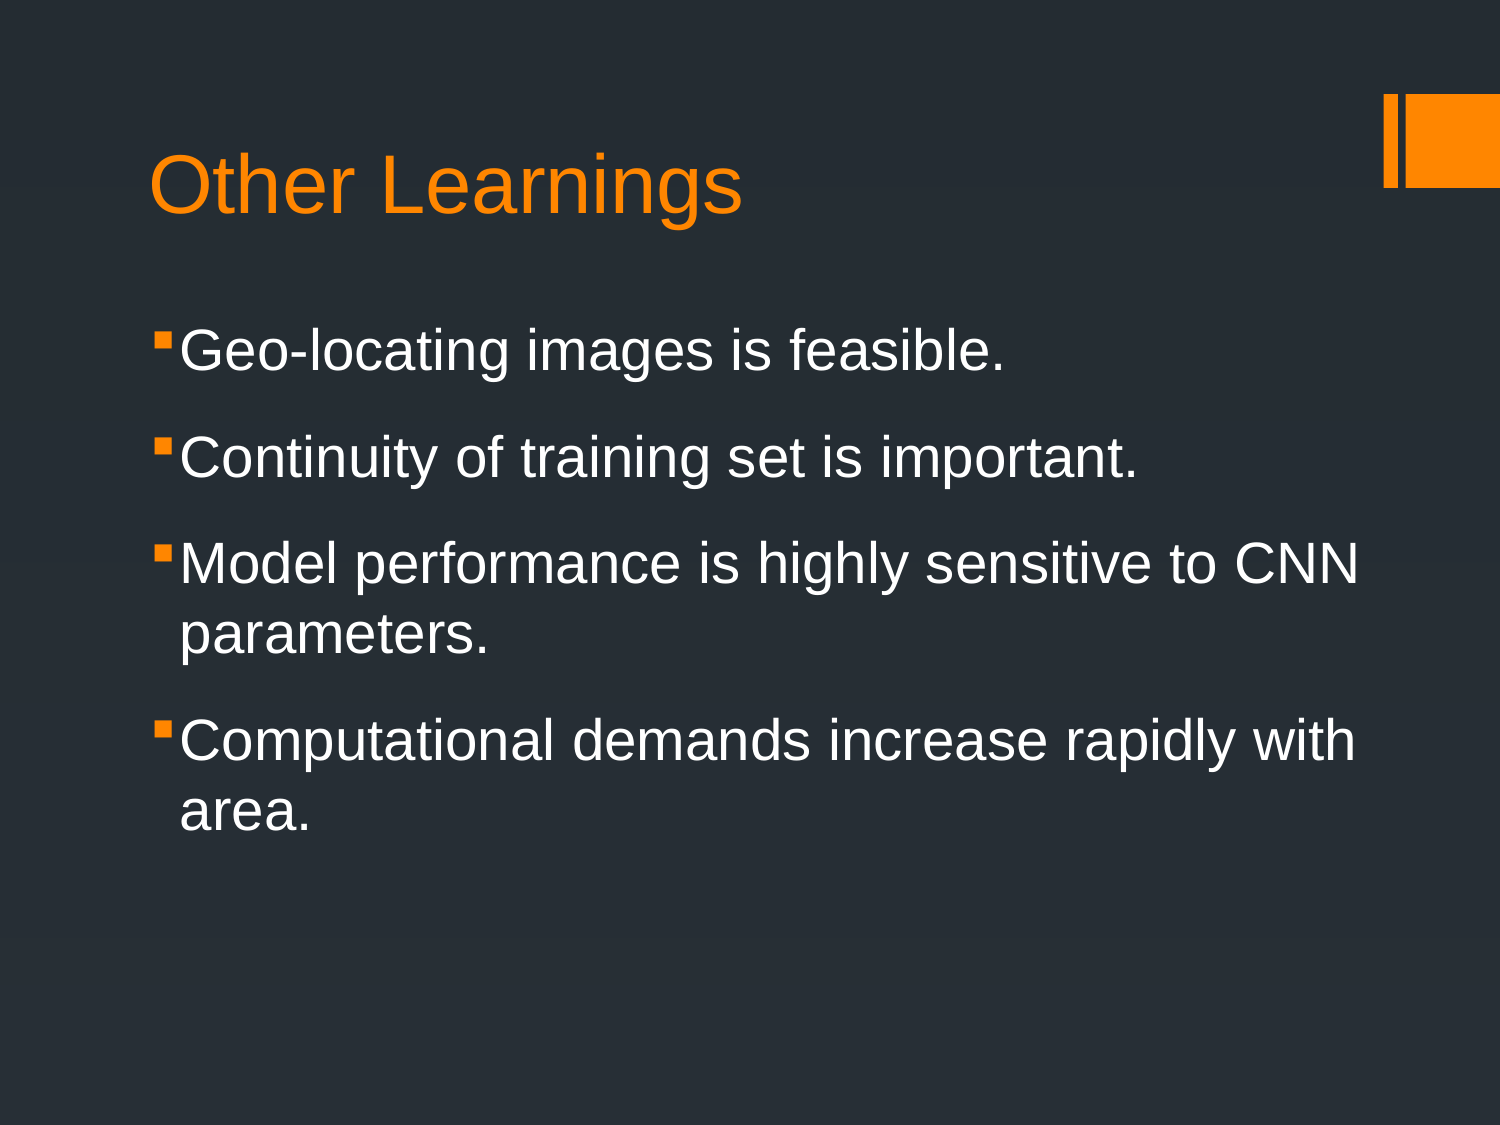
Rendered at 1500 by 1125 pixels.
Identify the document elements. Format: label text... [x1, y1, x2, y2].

title Other Learnings [133, 90, 937, 238]
text_box Geo-locating images is feasible. Continuity of training set is important. Model performance is highly sensitive to CNN parameters. Computational demands increase rapidly with area. [127, 305, 1453, 1005]
